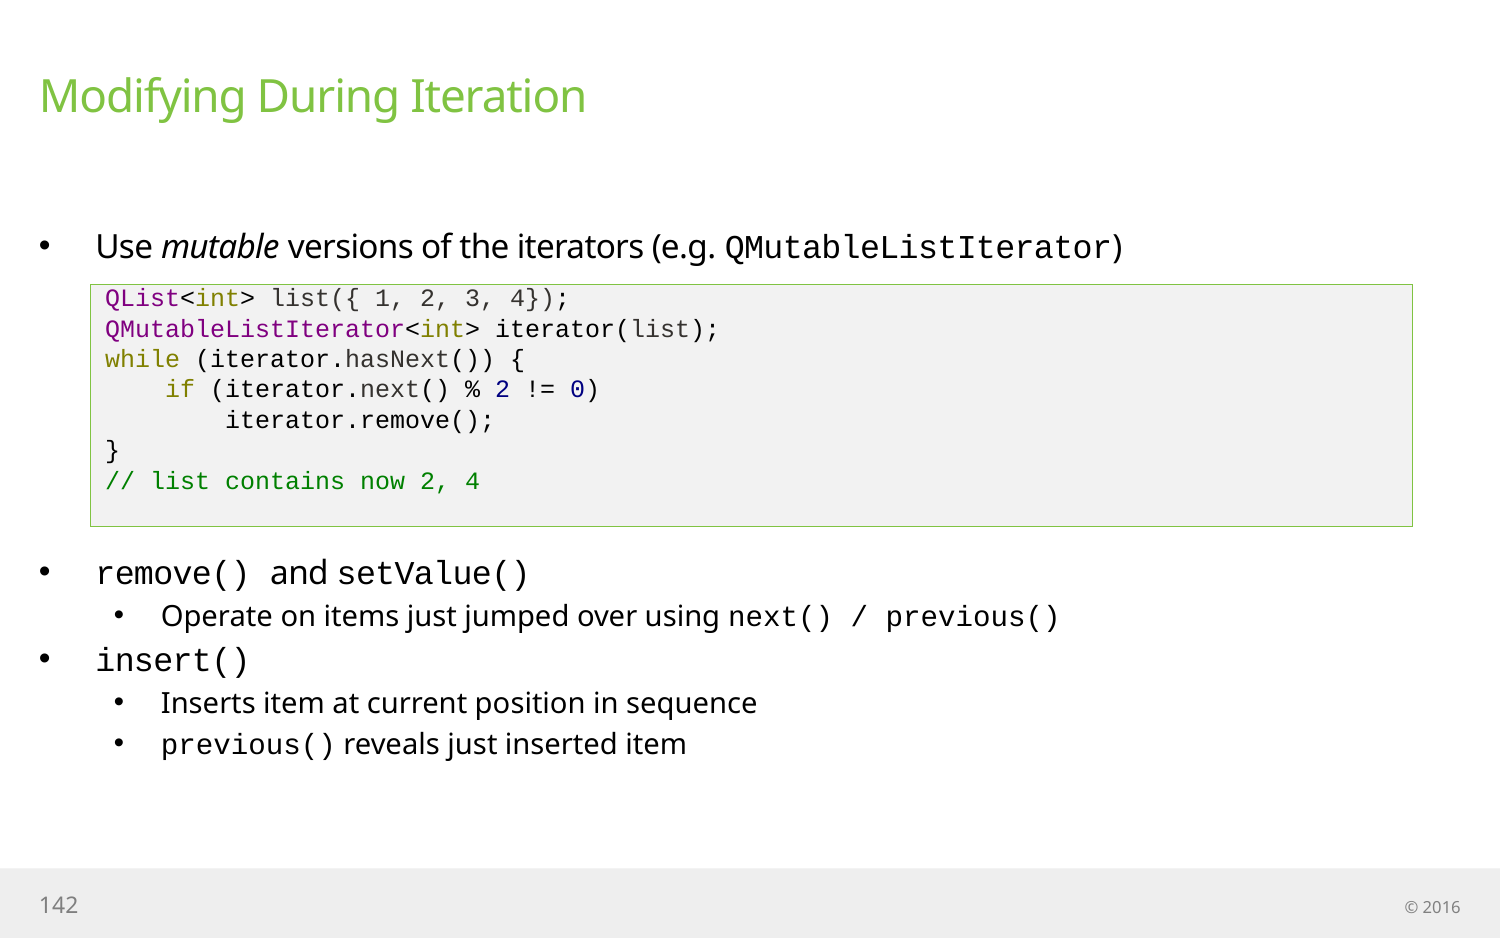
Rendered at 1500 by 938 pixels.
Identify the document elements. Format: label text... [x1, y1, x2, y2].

text_box QList<int> list({ 1, 2, 3, 4}); QMutableListIterator<int> iterator(list); while (iterator.hasNext()) { if (iterator.next() % 2 != 0) iterator.remove(); } // list contains now 2, 4 [90, 284, 1413, 527]
list Use mutable versions of the iterators (e.g. QMutableListIterator) remove() and setValue() Operate on items just jumped over using next() / previous() insert() Inserts item at current position in sequence previous() reveals just inserted item [39, 224, 1471, 846]
slide_number 142 [39, 892, 410, 921]
title Modifying During Iteration [39, 66, 1052, 195]
footer © 2016 [1188, 896, 1461, 917]
